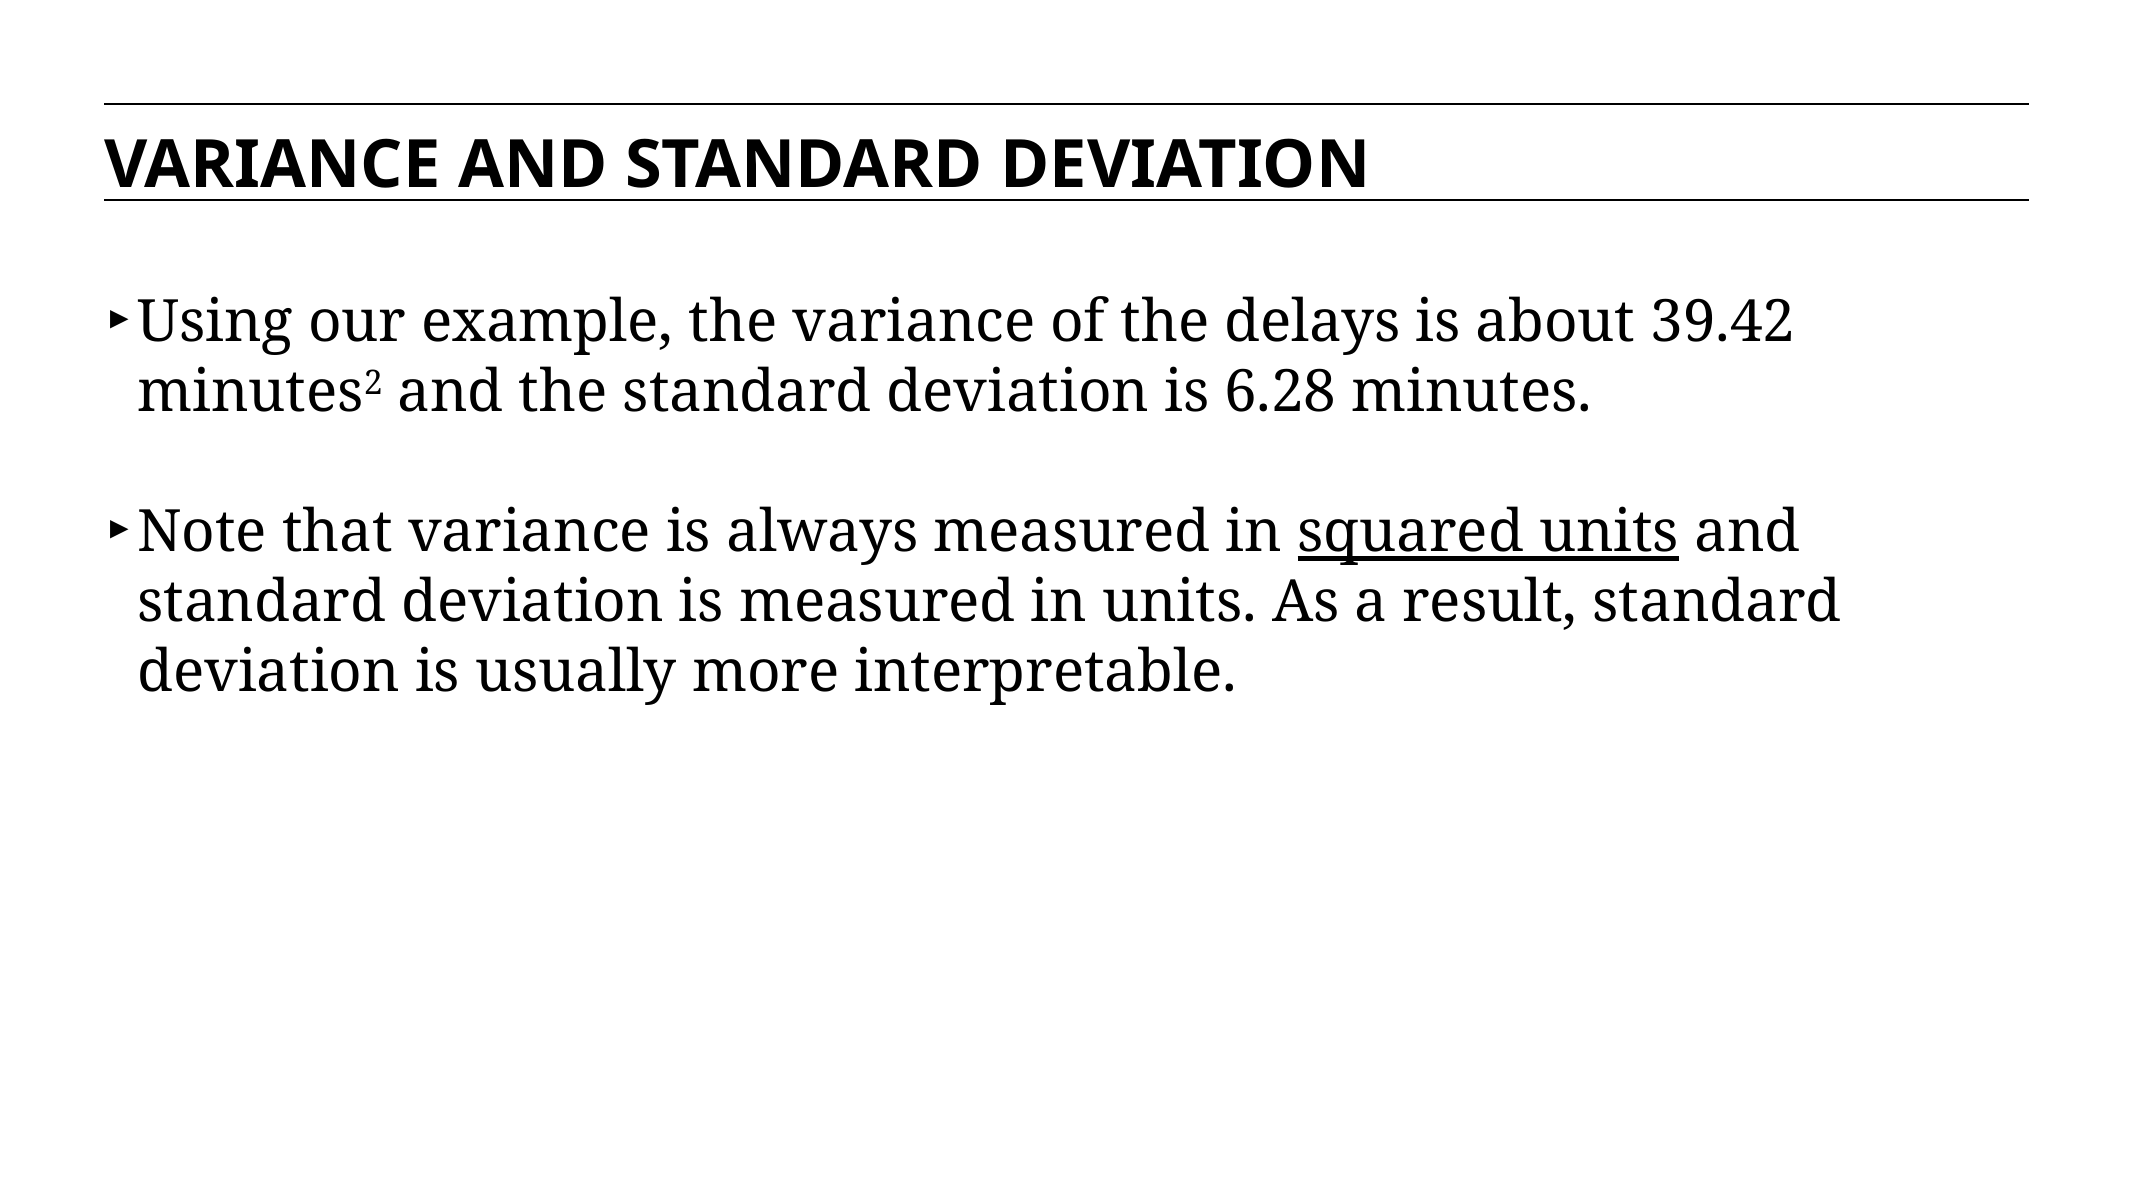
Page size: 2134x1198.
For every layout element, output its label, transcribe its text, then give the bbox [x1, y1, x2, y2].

text_box VARIANCE AND STANDARD DEVIATION [104, 120, 2030, 192]
list Using our example, the variance of the delays is about 39.42 minutes2 and the standard deviation is 6.28 minutes. Note that variance is always measured in squared units and standard deviation is measured in units. As a result, standard deviation is usually more interpretable. [104, 213, 2030, 839]
